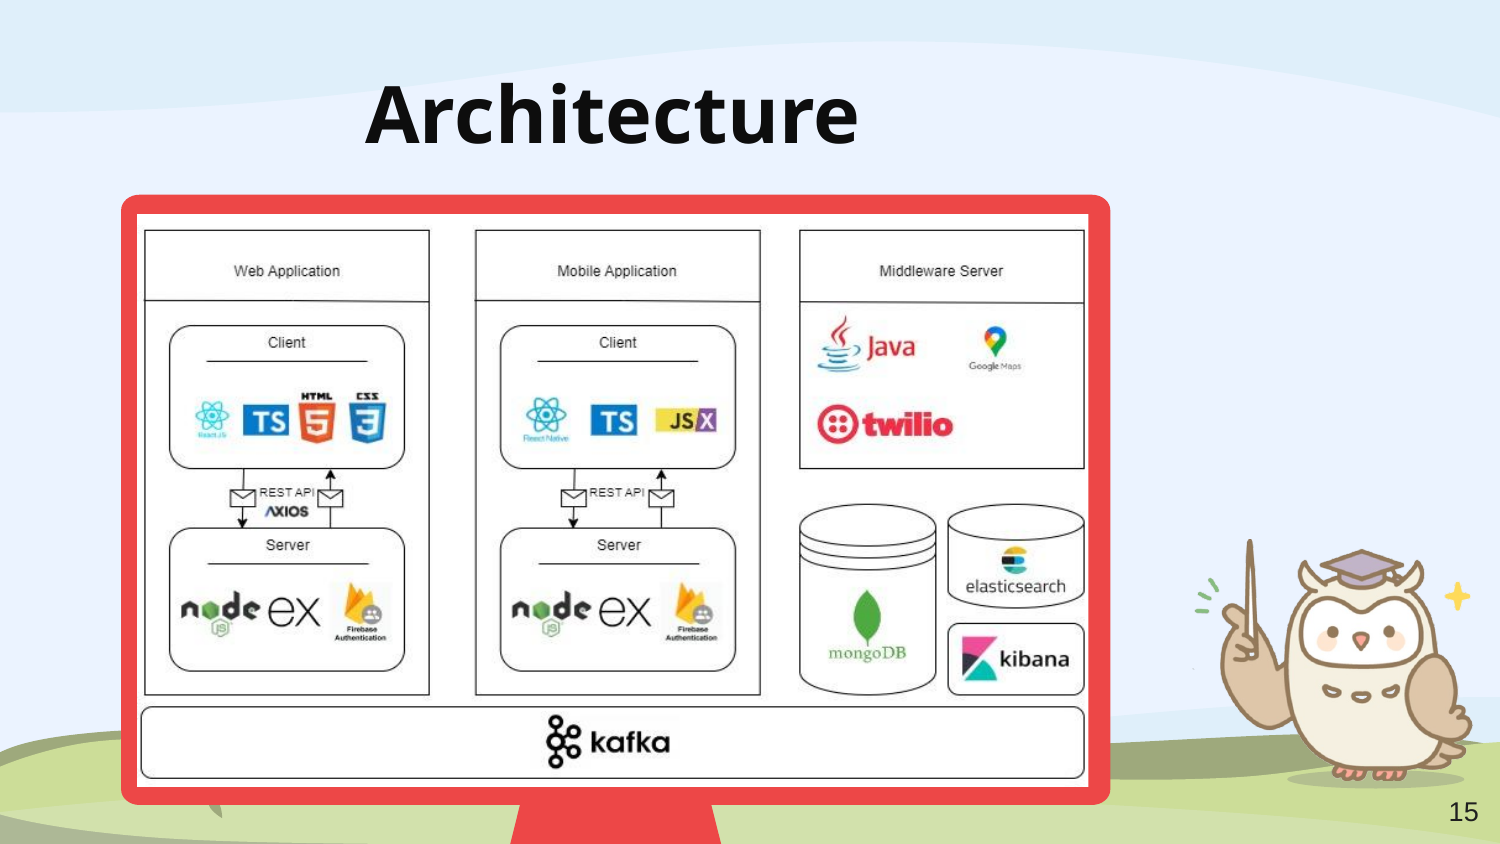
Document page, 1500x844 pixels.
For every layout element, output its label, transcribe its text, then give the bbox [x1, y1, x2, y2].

text_box Architecture [350, 49, 980, 174]
slide_number ‹#› [1403, 779, 1494, 844]
picture [1192, 539, 1478, 781]
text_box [120, 194, 1111, 844]
picture [136, 214, 1089, 788]
text_box [0, 0, 1500, 844]
